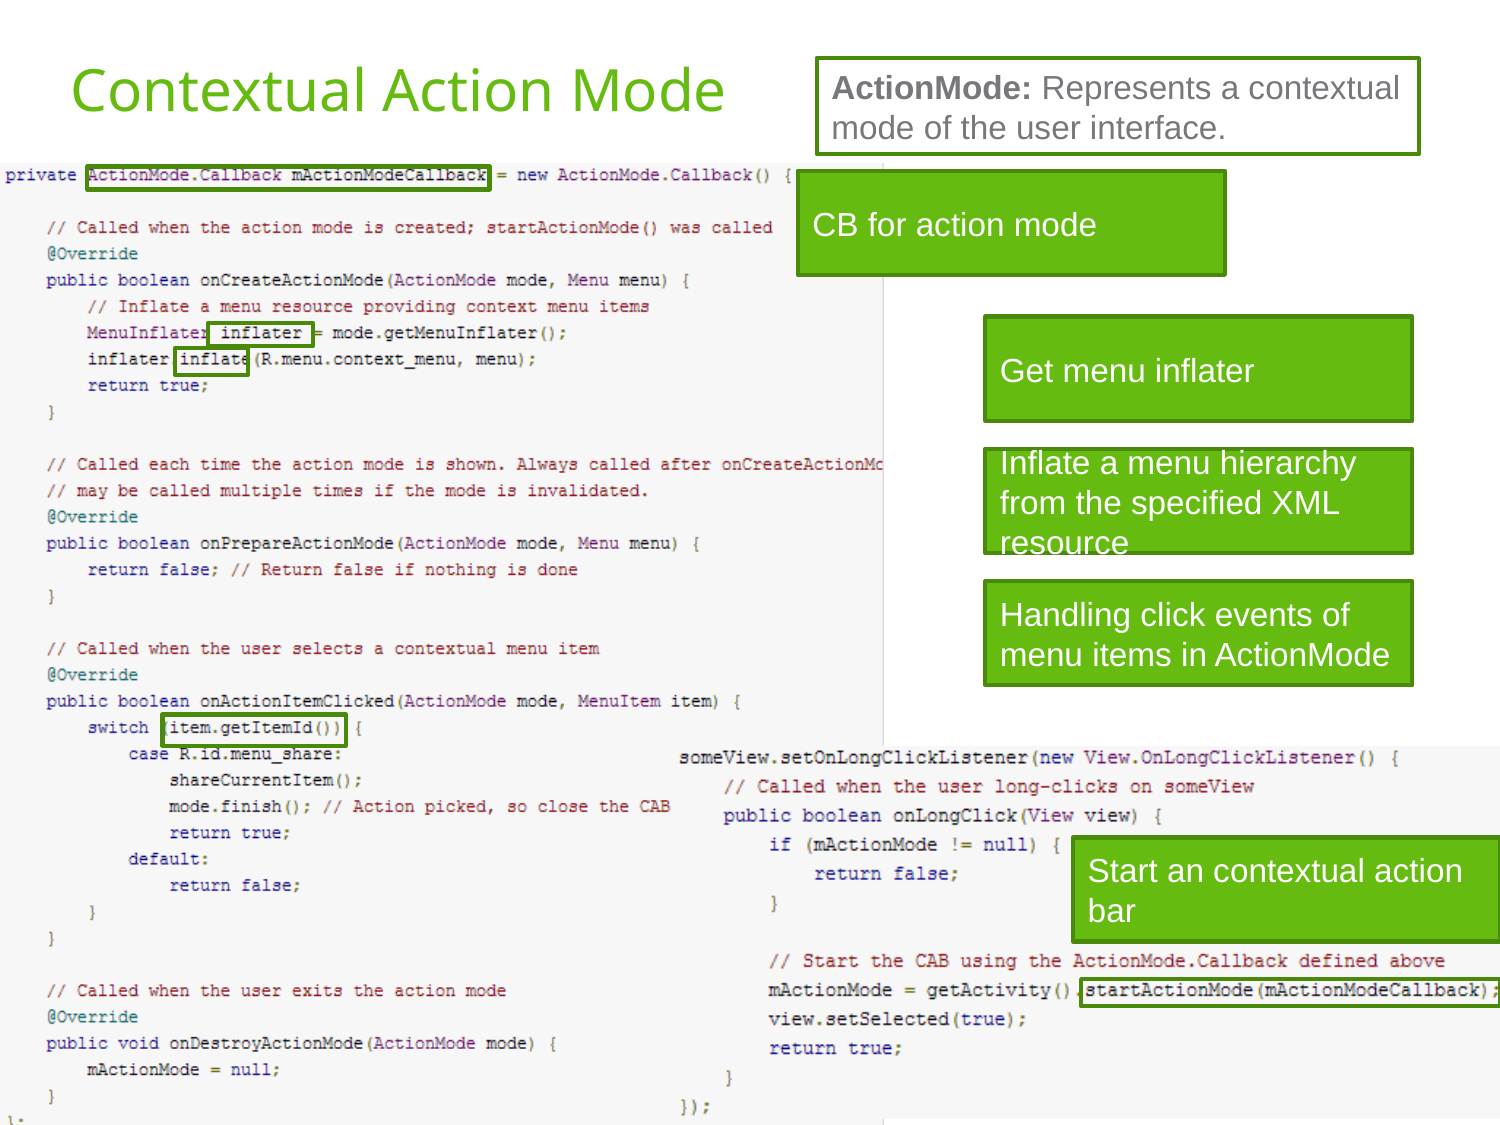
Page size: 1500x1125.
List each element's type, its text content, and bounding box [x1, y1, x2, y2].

text_box Get menu inflater [983, 314, 1414, 423]
text_box Inflate a menu hierarchy from the specified XML resource [983, 447, 1414, 555]
text_box Handling click events of menu items in ActionMode [983, 579, 1414, 687]
title Contextual Action Mode [70, 52, 1430, 139]
text_box CB for action mode [889, 169, 1227, 277]
picture [0, 163, 1500, 1125]
text_box ActionMode: Represents a contextual mode of the user interface. [815, 56, 1421, 156]
